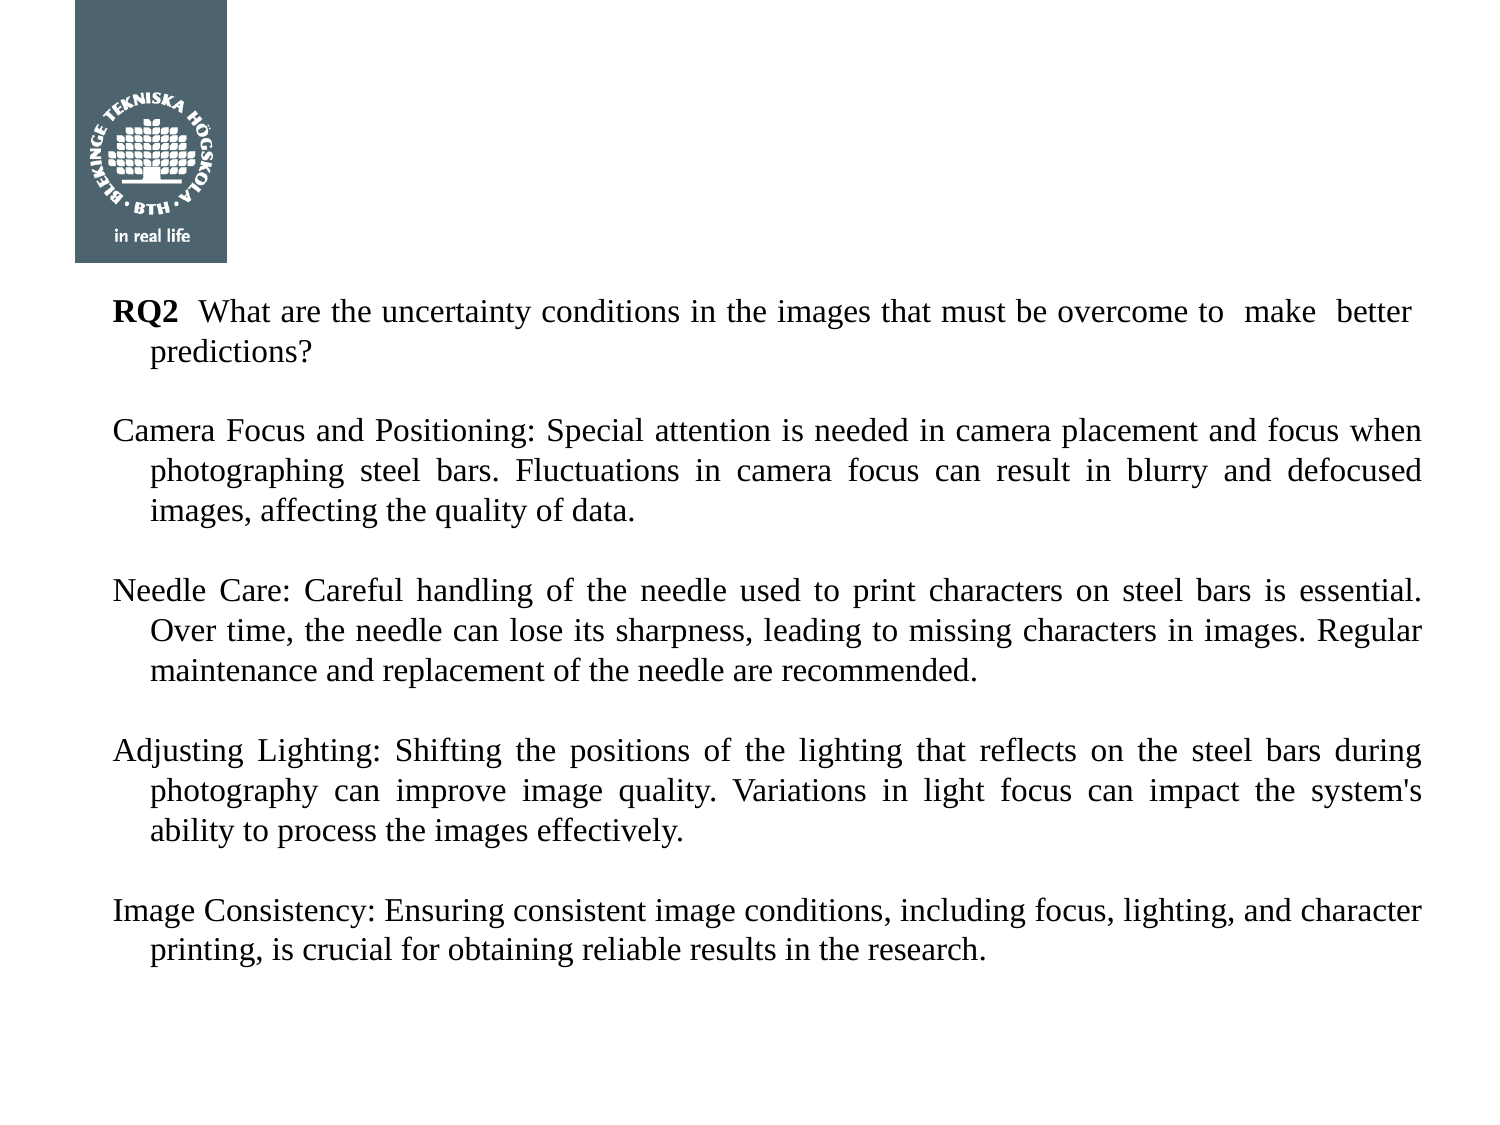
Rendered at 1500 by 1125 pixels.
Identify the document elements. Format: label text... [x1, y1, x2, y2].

subtitle RQ2 What are the uncertainty conditions in the images that must be overcome to make better predictions? Camera Focus and Positioning: Special attention is needed in camera placement and focus when photographing steel bars. Fluctuations in camera focus can result in blurry and defocused images, affecting the quality of data. Needle Care: Careful handling of the needle used to print characters on steel bars is essential. Over time, the needle can lose its sharpness, leading to missing characters in images. Regular maintenance and replacement of the needle are recommended. Adjusting Lighting: Shifting the positions of the lighting that reflects on the steel bars during photography can improve image quality. Variations in light focus can impact the system's ability to process the images effectively. Image Consistency: Ensuring consistent image conditions, including focus, lighting, and character printing, is crucial for obtaining reliable results in the research. [75, 284, 1425, 1012]
picture [75, 0, 227, 263]
